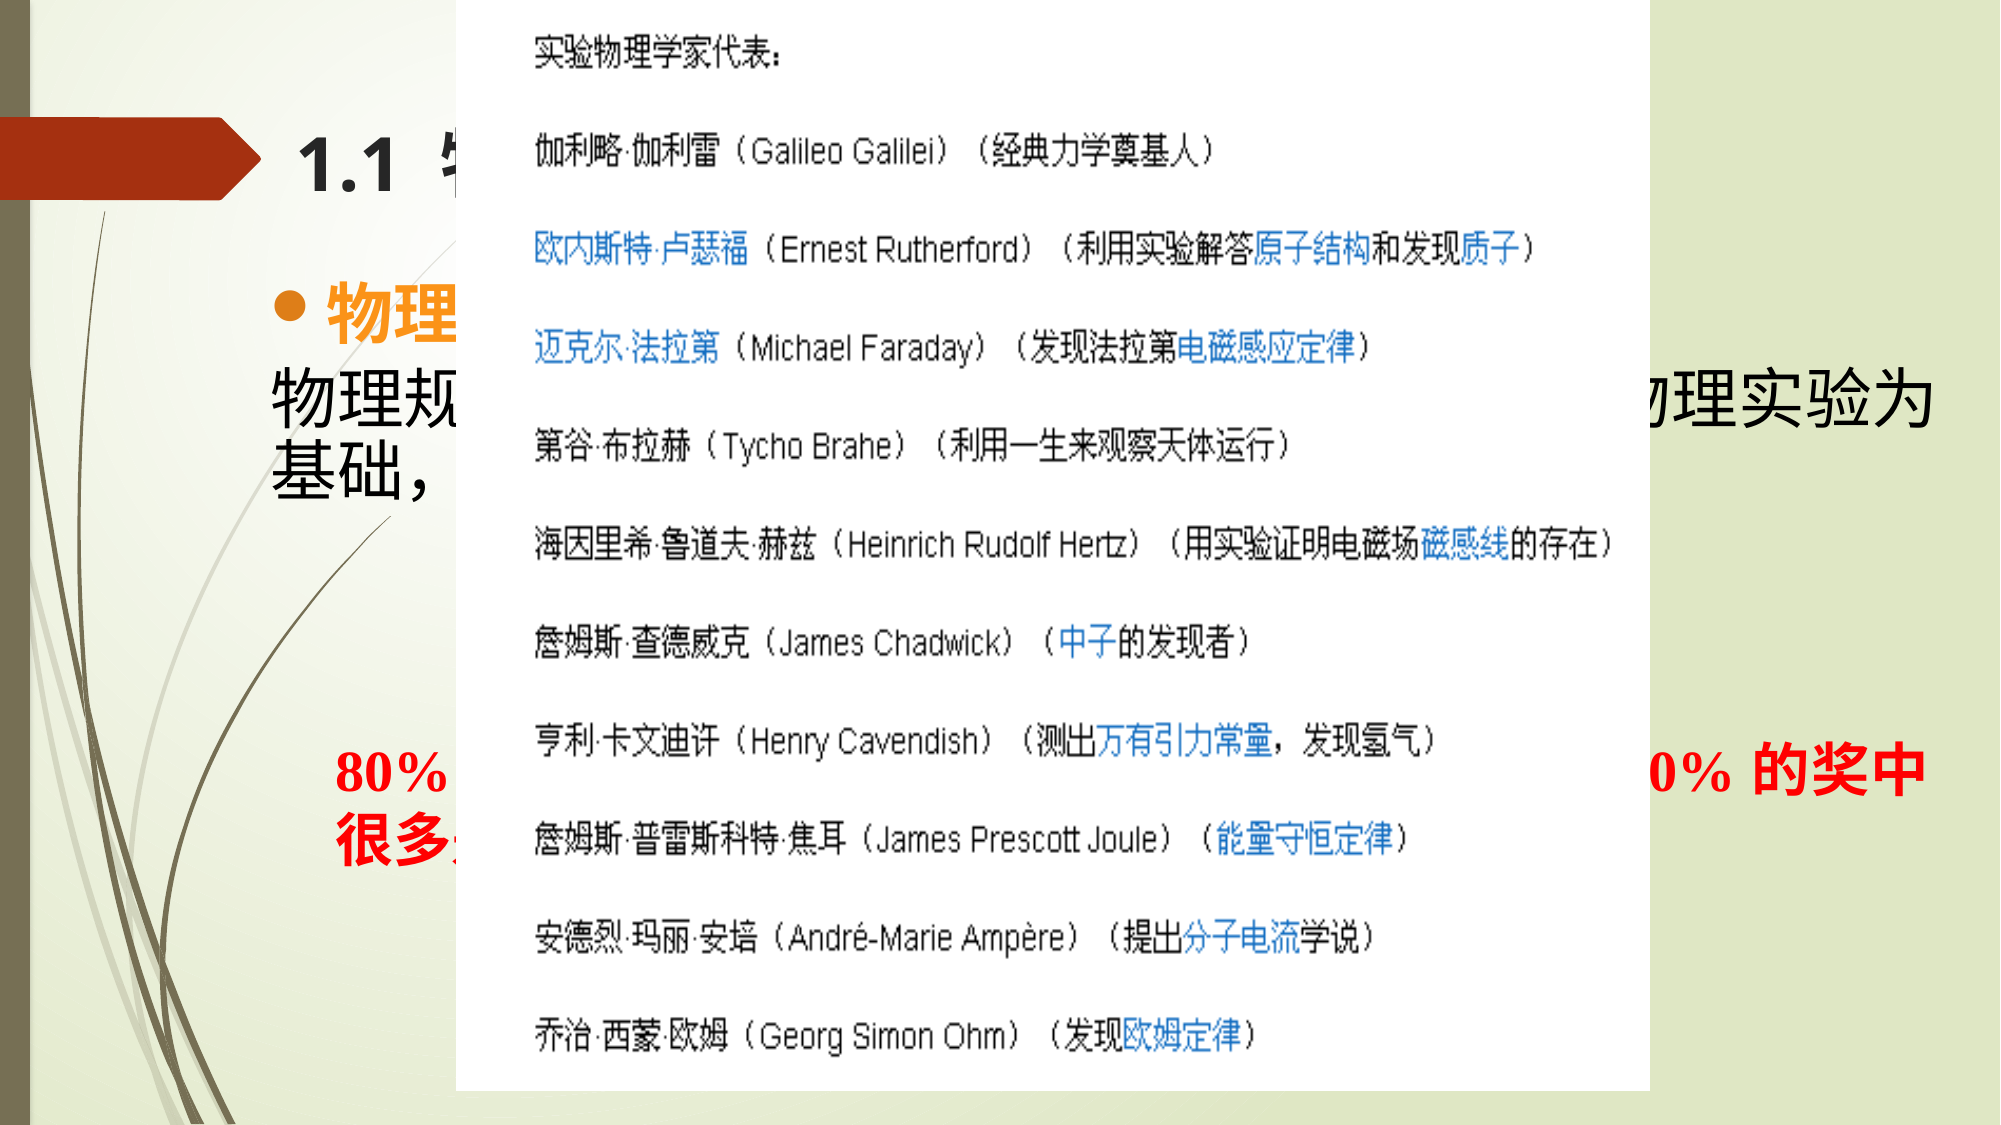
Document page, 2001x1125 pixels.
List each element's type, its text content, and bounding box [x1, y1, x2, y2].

text_box 80%以上的诺贝尔物理学奖给了实验物理学家。20%的奖中很多是实验和理论物理学家分享的。 [320, 725, 452, 881]
text_box 物理学是一门以实验为主的科学。 物理规律的发现和理论的建立都必须以严格的物理实验为基础，并受到物理实验的检验。 [255, 273, 452, 439]
picture [455, 0, 1650, 1091]
title 1.1 物理实验的地位和作用 [280, 108, 452, 273]
text_box 物理学是一门以实验为主的科学。 物理规律的发现和理论的建立都必须以严格的物理实验为基础，并受到物理实验的检验。 [1654, 273, 2000, 439]
text_box 80%以上的诺贝尔物理学奖给了实验物理学家。20%的奖中很多是实验和理论物理学家分享的。 [1654, 725, 1945, 881]
